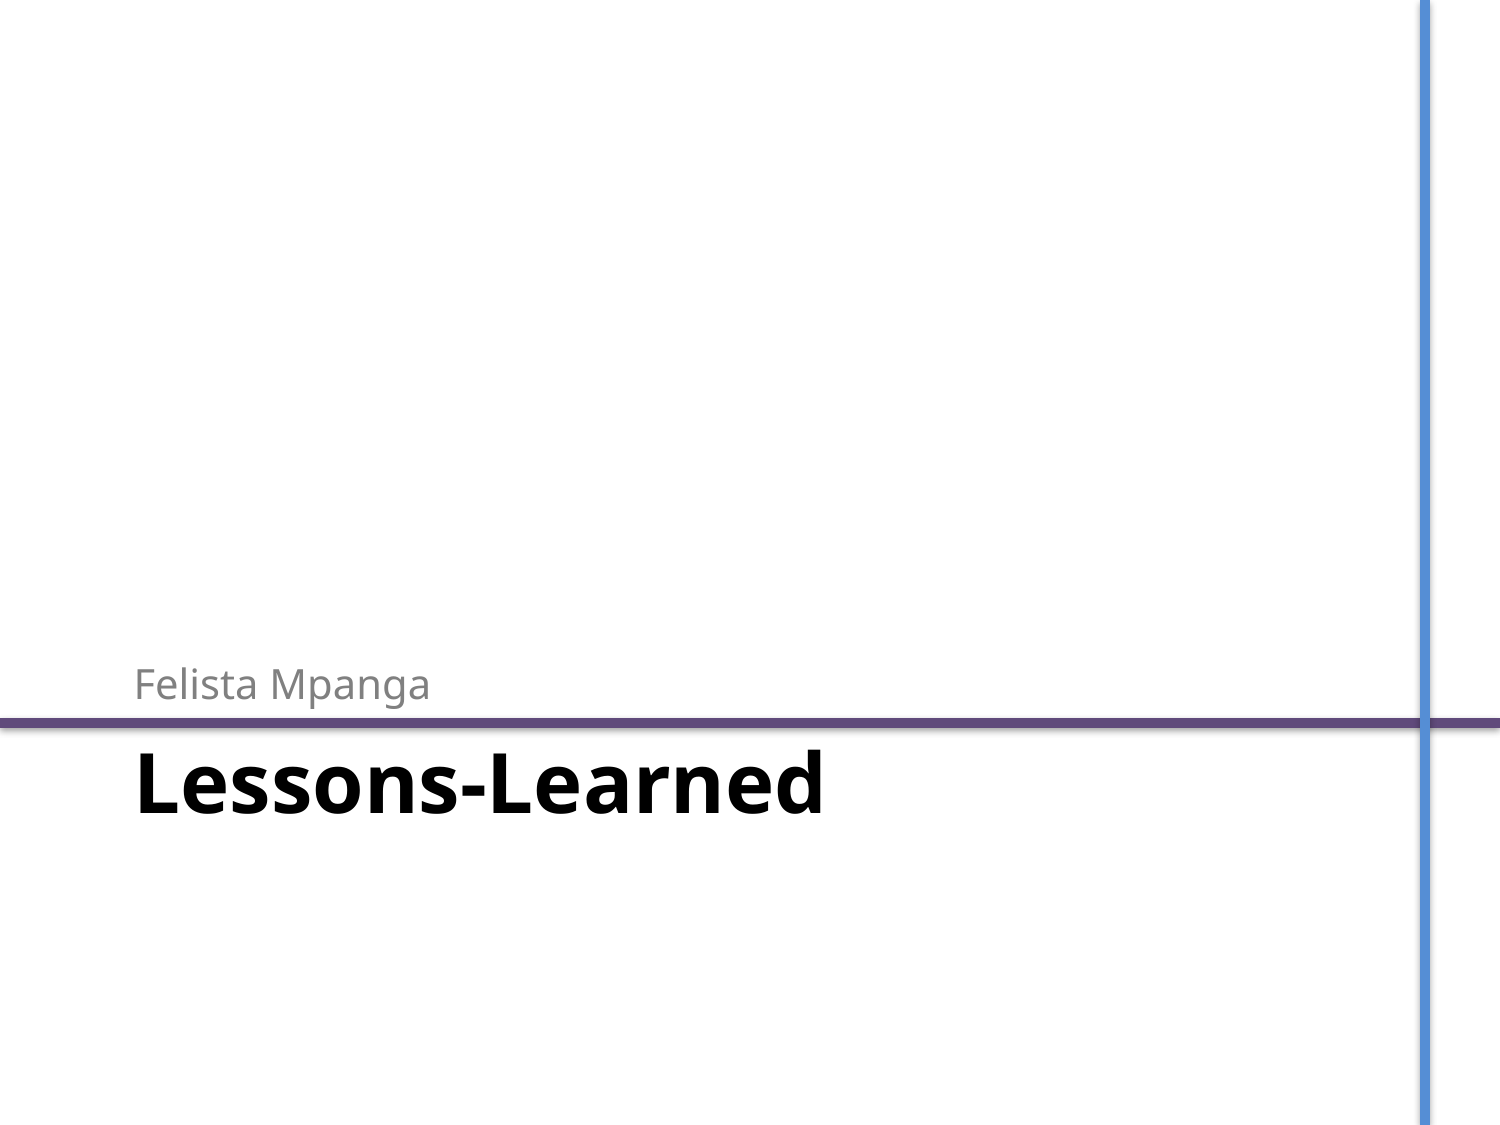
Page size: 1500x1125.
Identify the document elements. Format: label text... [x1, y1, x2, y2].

list Felista Mpanga [118, 469, 1394, 716]
title Lessons-Learned [118, 722, 1394, 947]
